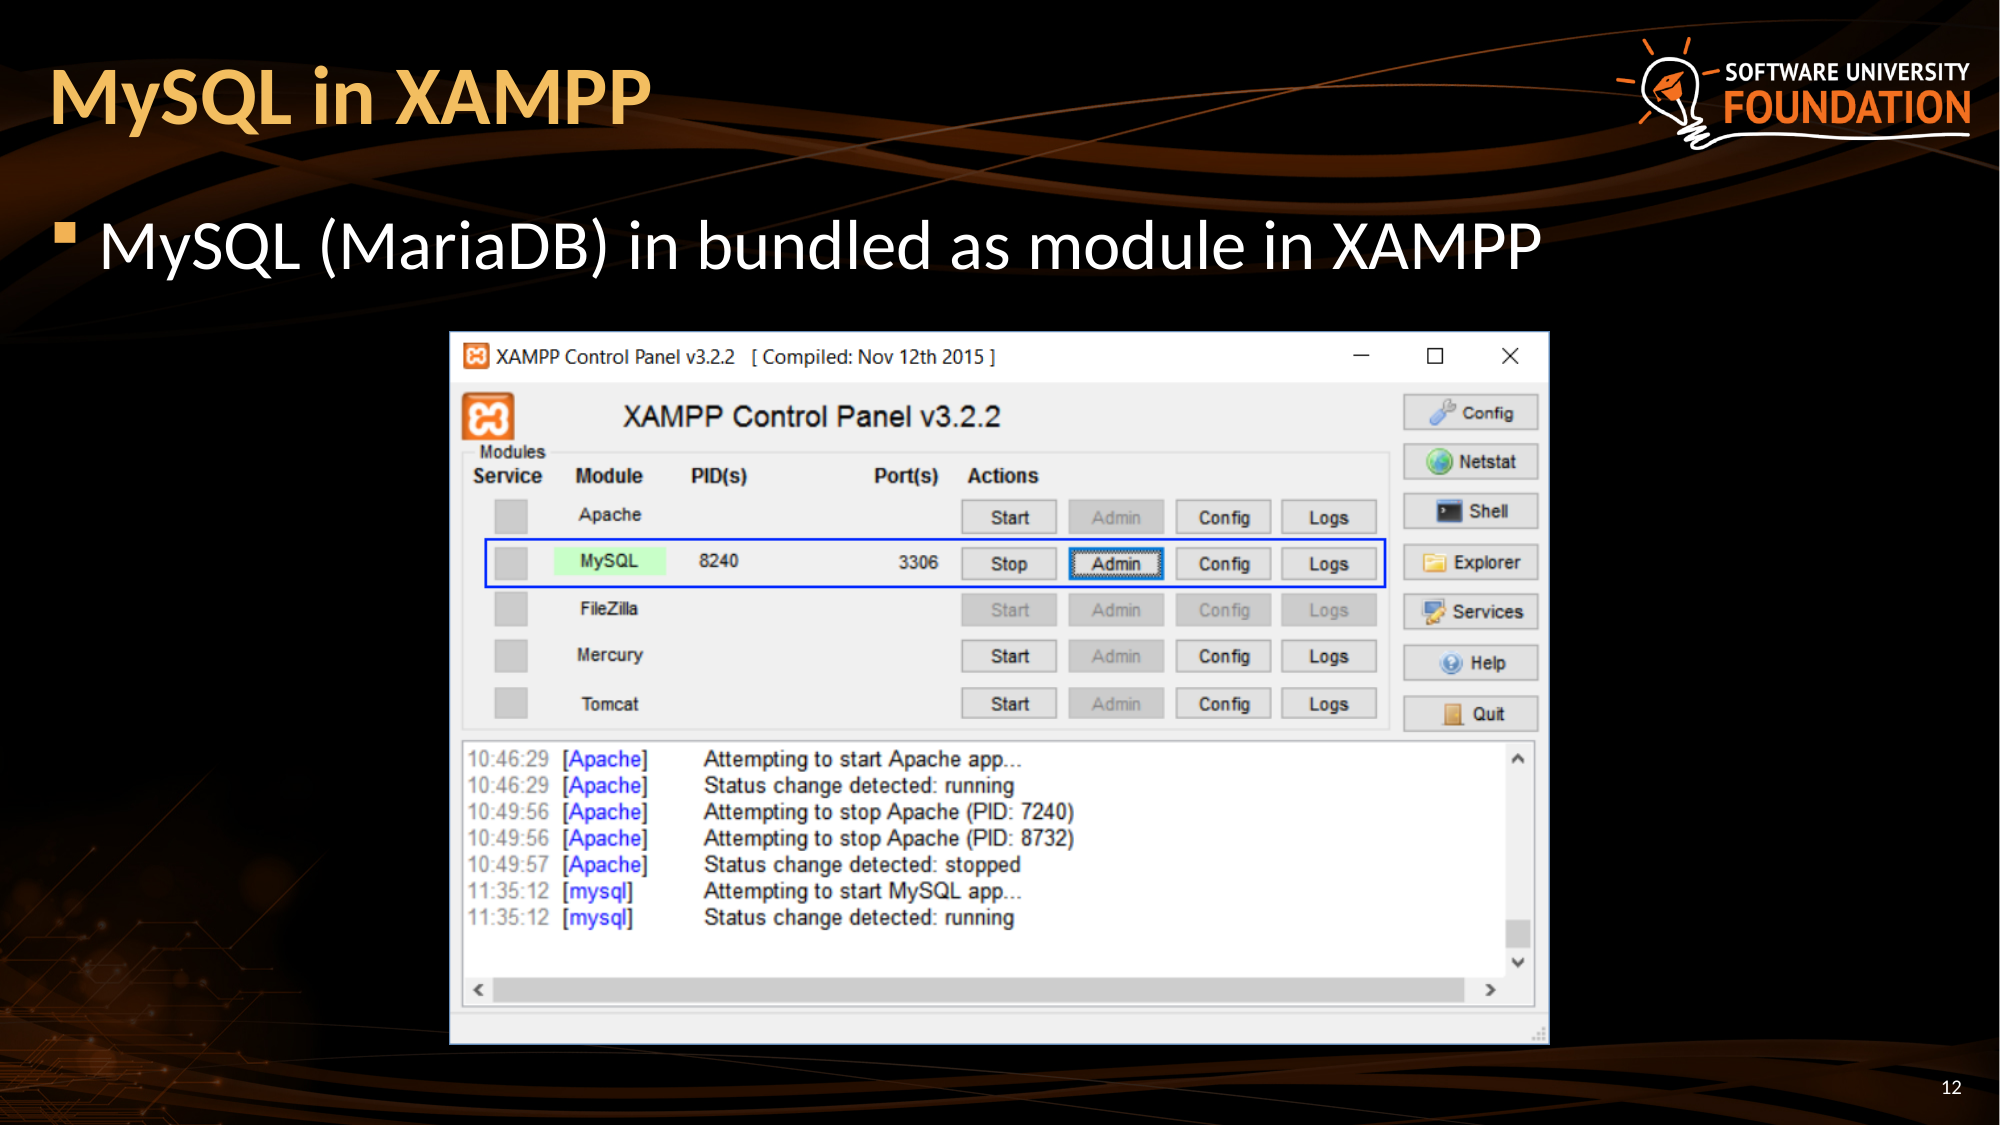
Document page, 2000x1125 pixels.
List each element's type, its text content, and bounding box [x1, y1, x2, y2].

title MySQL in XAMPP [30, 6, 1602, 189]
picture [0, 0, 2000, 1125]
list MySQL (MariaDB) in bundled as module in XAMPP [31, 188, 1968, 1103]
